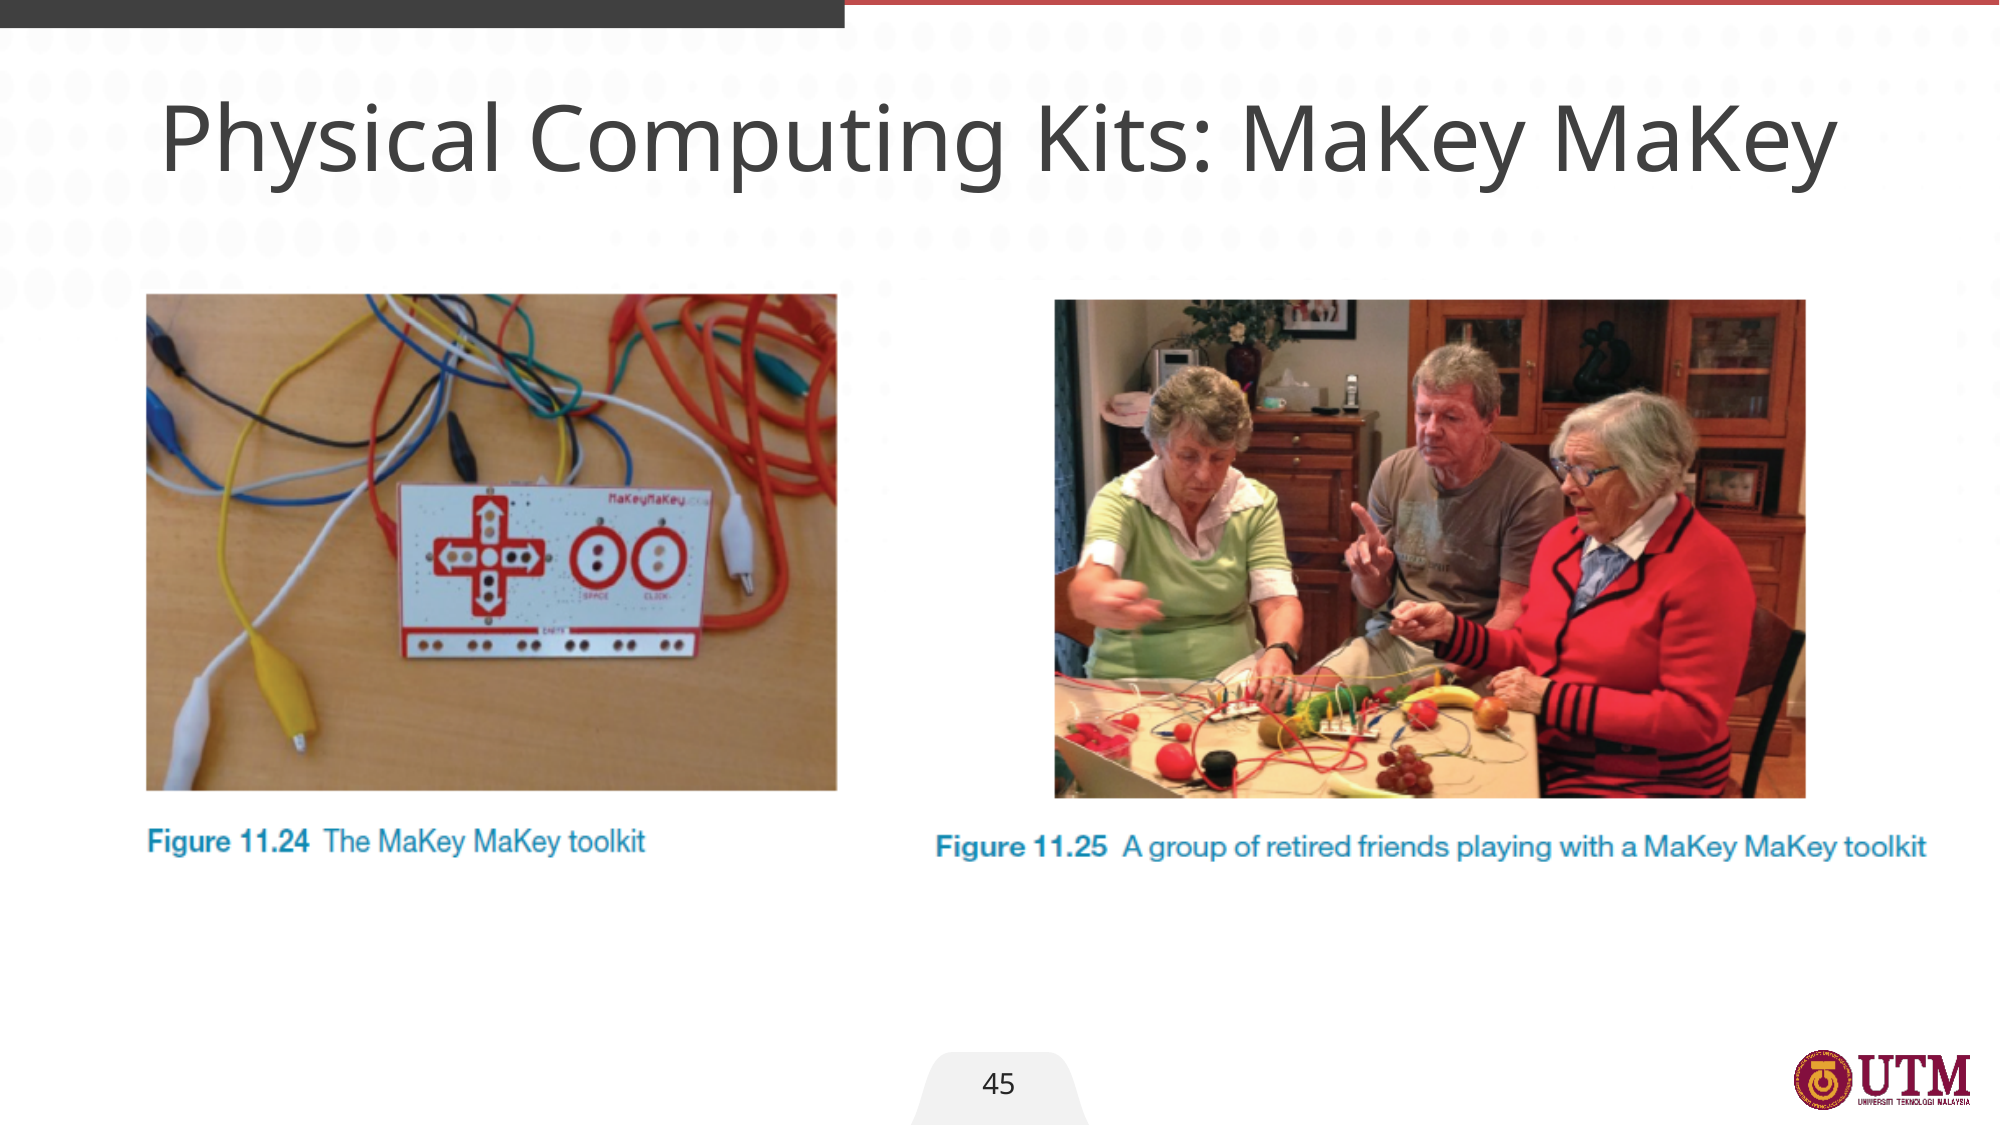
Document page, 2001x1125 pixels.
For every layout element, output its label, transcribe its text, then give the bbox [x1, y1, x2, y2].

slide_number 45 [774, 1055, 1225, 1116]
picture [1794, 1050, 1970, 1110]
text_box Physical Computing Kits: MaKey MaKey [41, 72, 1957, 197]
picture [0, 0, 2001, 893]
